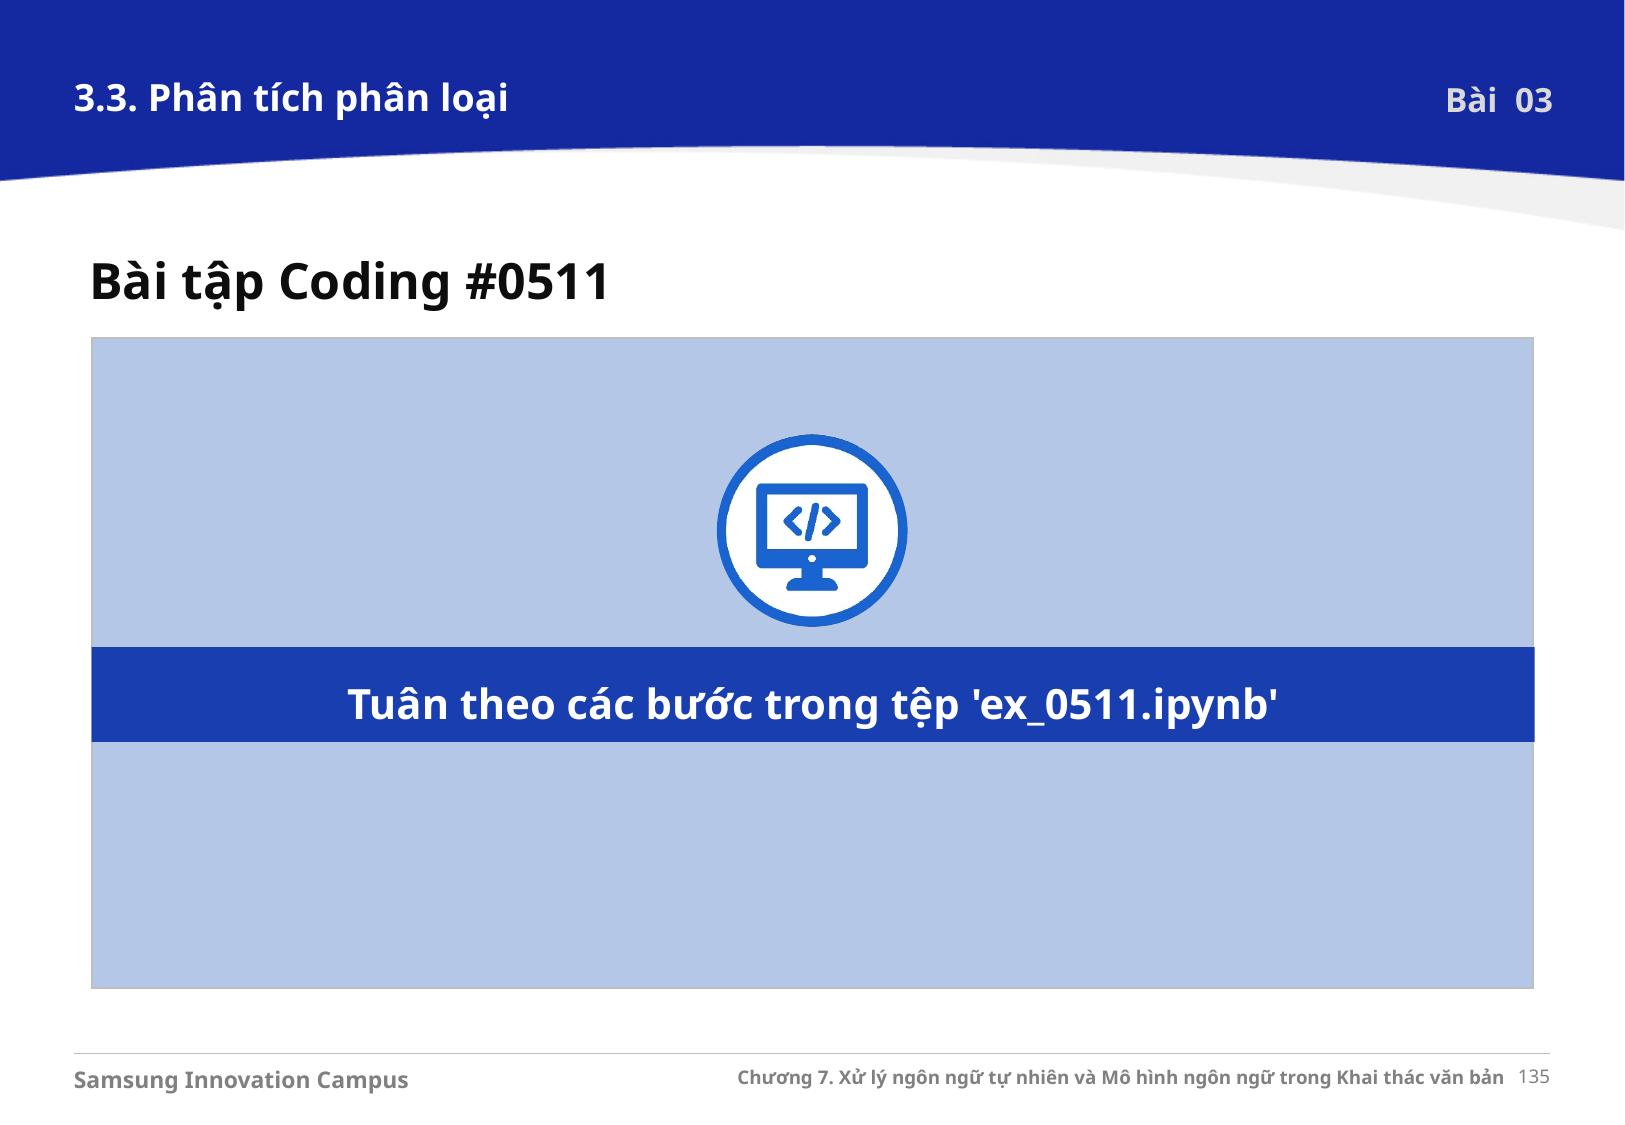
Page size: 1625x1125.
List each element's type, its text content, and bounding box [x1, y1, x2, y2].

picture [0, 0, 1625, 1125]
text_box Bài tập Coding #0511 [89, 249, 1534, 311]
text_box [91, 338, 1535, 988]
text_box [73, 73, 1554, 120]
